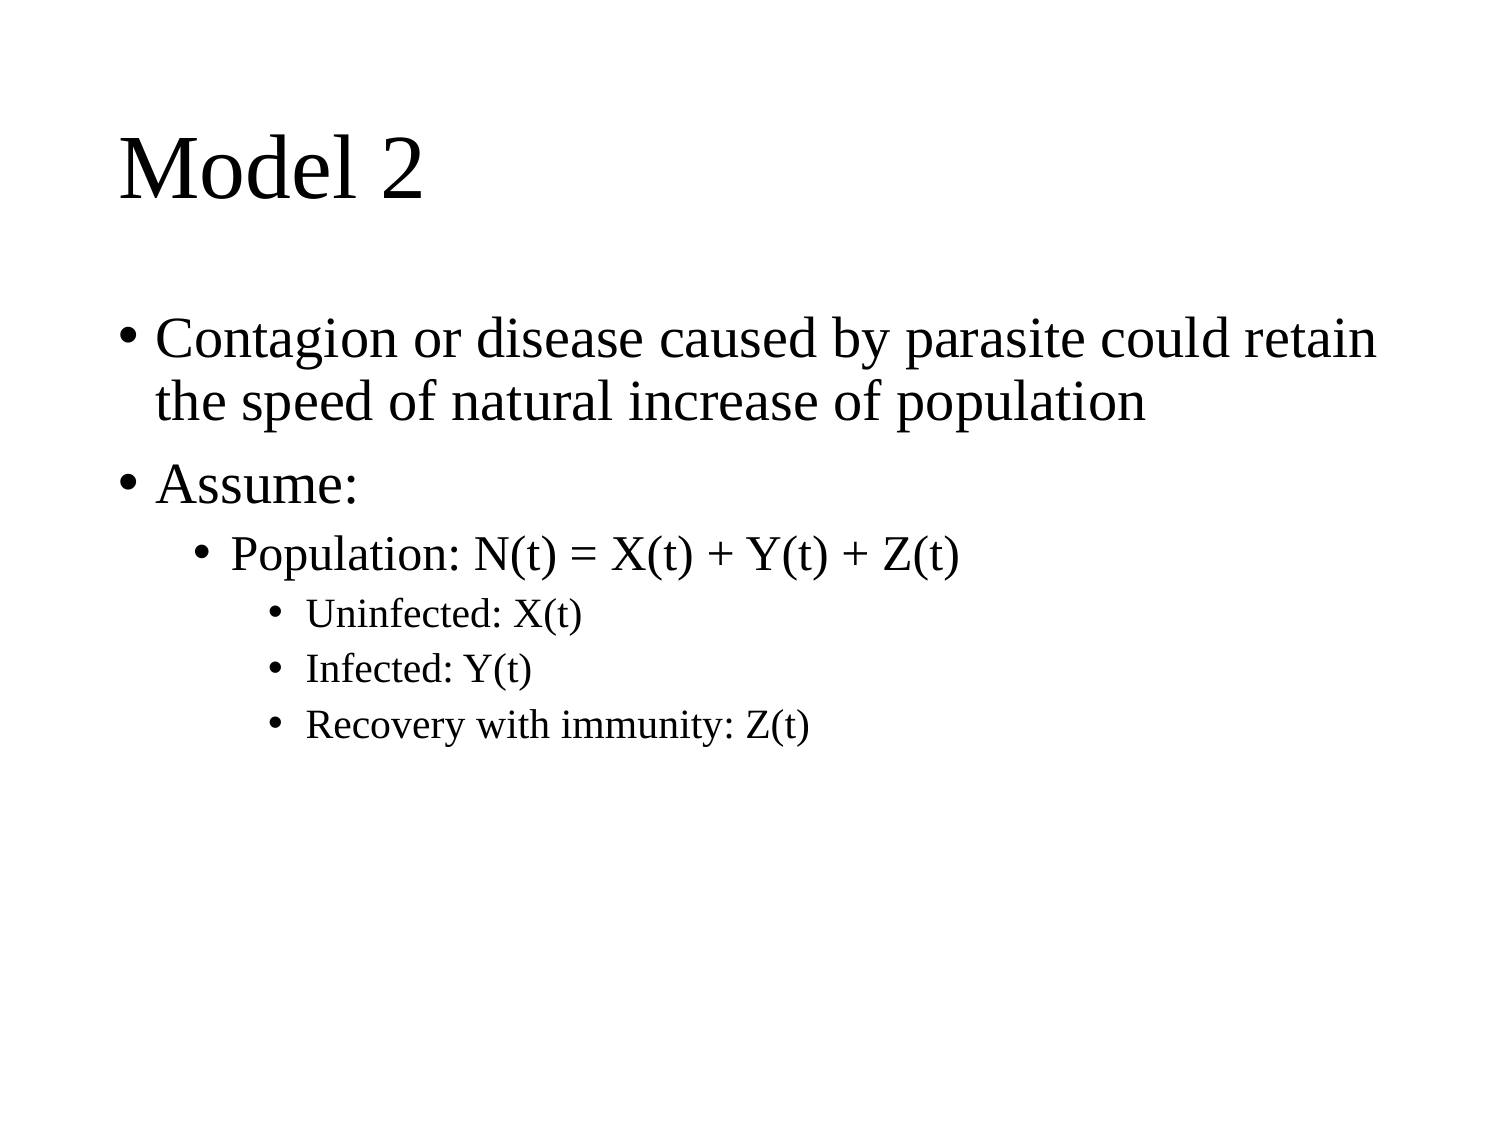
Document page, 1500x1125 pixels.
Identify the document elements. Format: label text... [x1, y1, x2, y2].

title Model 2 [103, 59, 1397, 278]
list Contagion or disease caused by parasite could retain the speed of natural increase of population Assume: Population: N(t) = X(t) + Y(t) + Z(t) Uninfected: X(t) Infected: Y(t) Recovery with immunity: Z(t) [103, 299, 1397, 1014]
